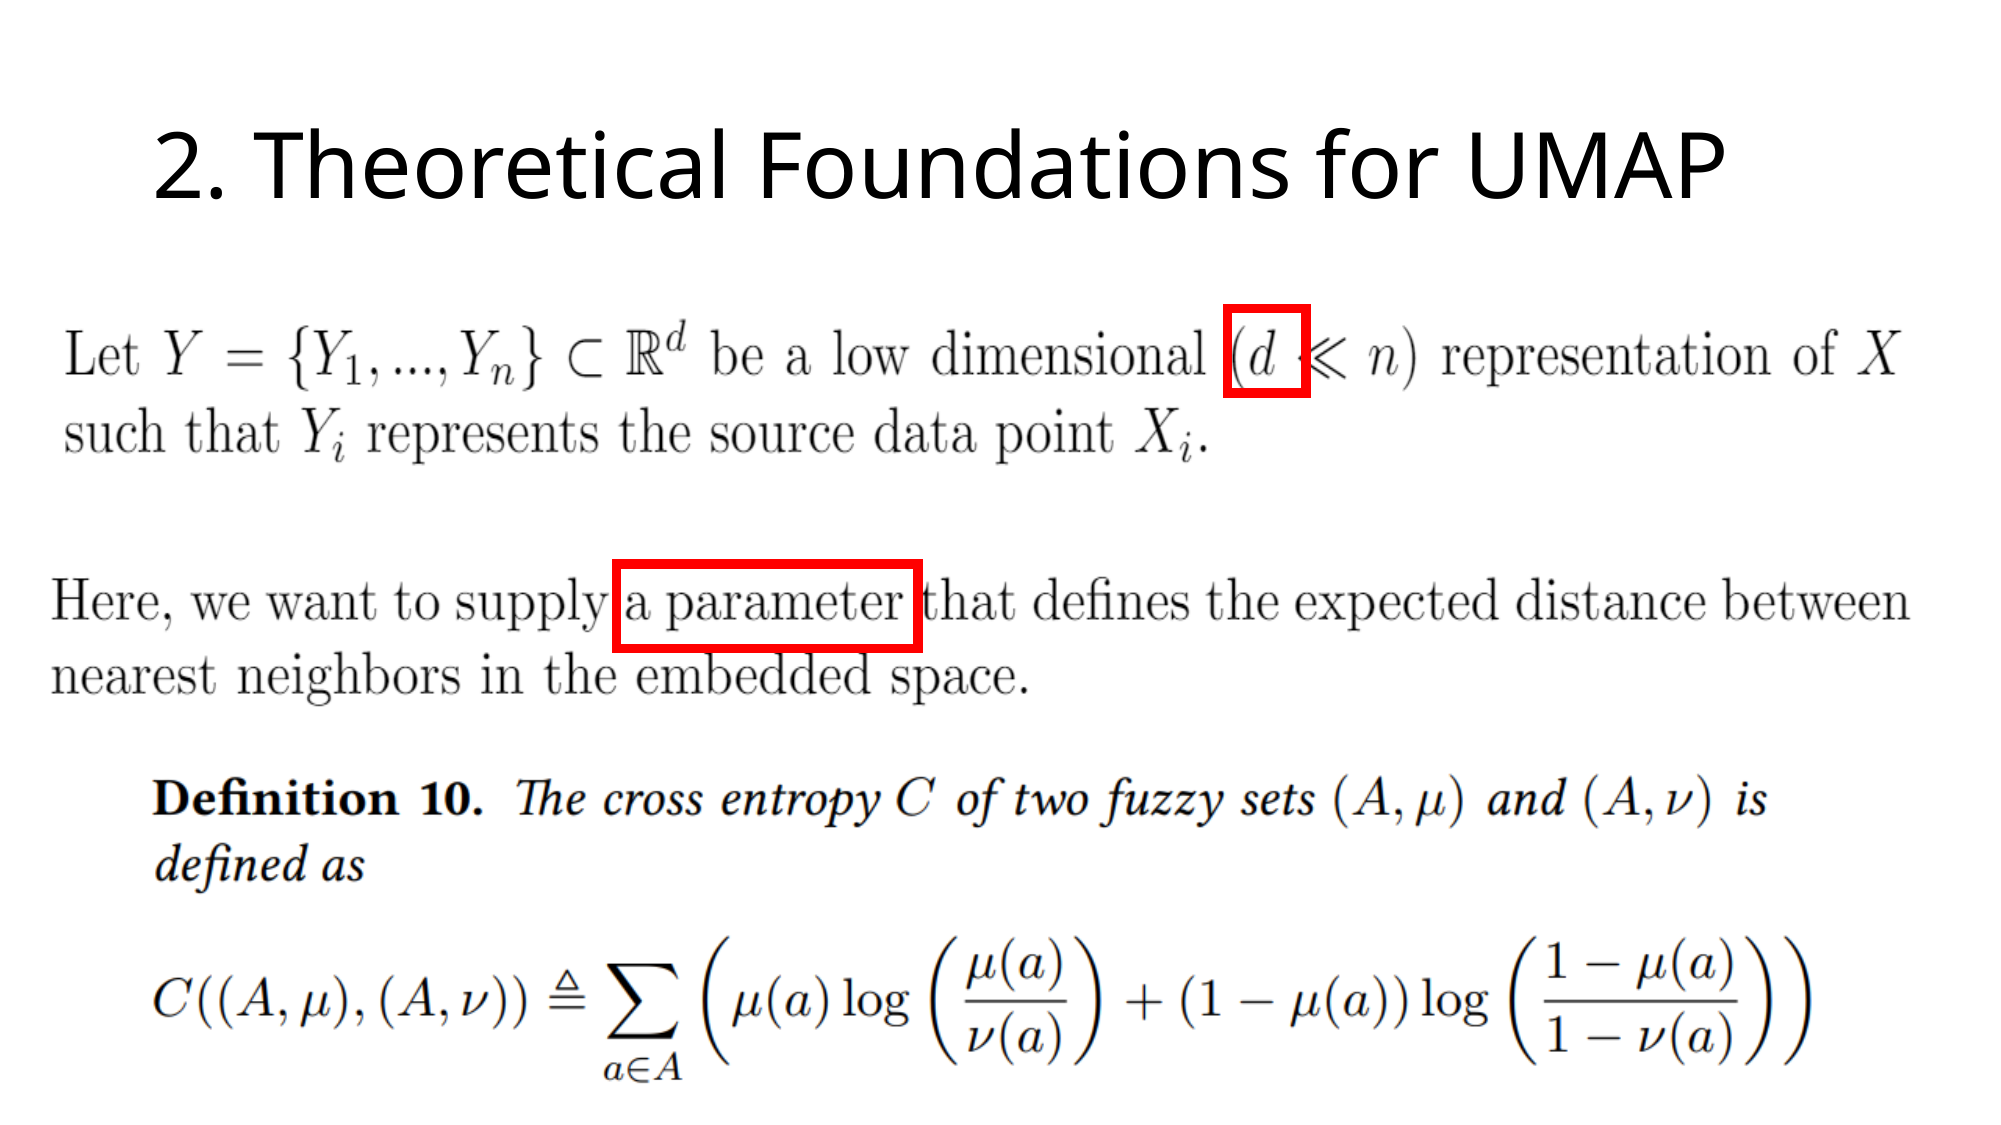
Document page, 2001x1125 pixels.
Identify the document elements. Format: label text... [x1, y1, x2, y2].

picture [35, 277, 1923, 491]
picture [129, 749, 1829, 1113]
picture [35, 563, 1923, 730]
title 2. Theoretical Foundations for UMAP [137, 59, 1863, 277]
